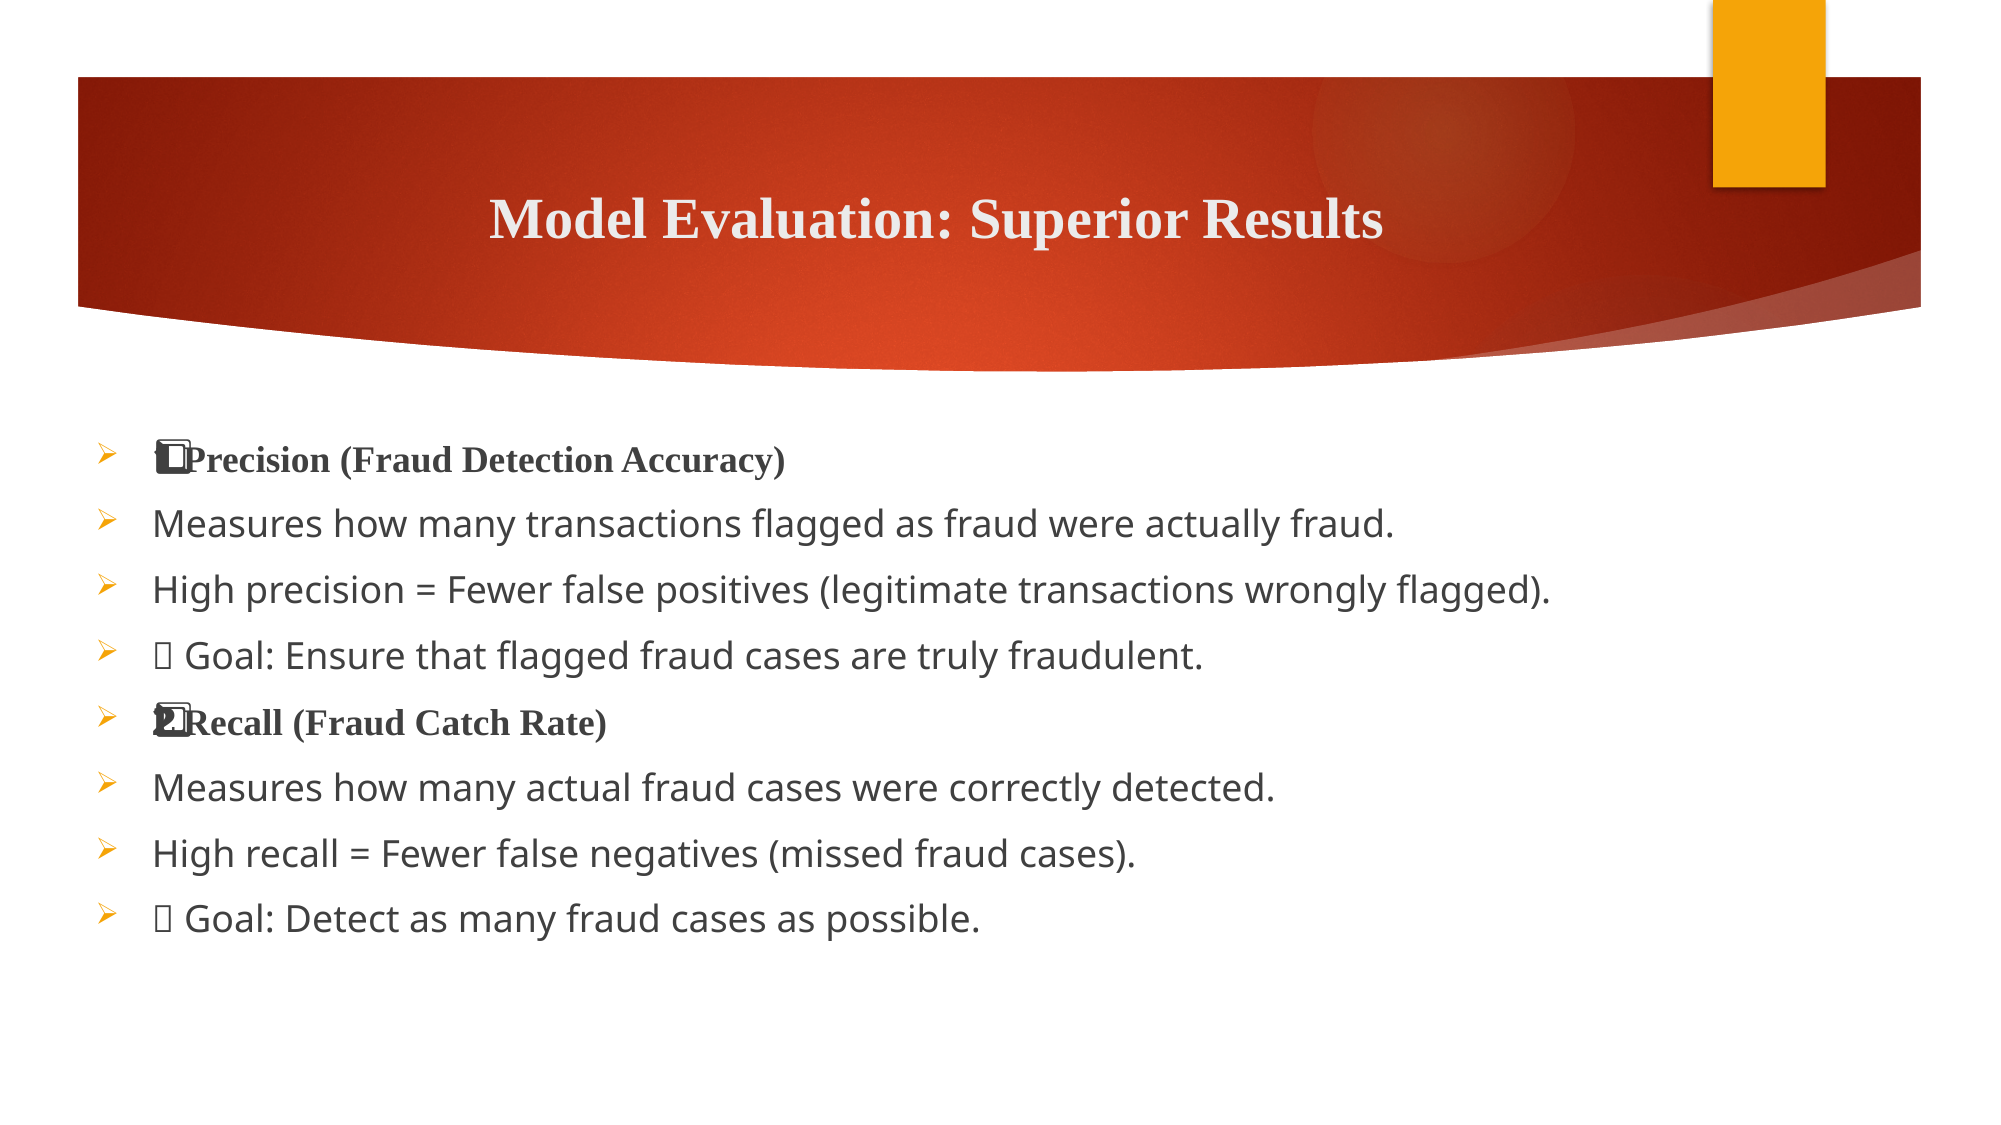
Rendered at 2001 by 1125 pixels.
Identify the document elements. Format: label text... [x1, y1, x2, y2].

list 1️⃣ Precision (Fraud Detection Accuracy) Measures how many transactions flagged as fraud were actually fraud. High precision = Fewer false positives (legitimate transactions wrongly flagged). ✅ Goal: Ensure that flagged fraud cases are truly fraudulent. 2️⃣ Recall (Fraud Catch Rate) Measures how many actual fraud cases were correctly detected. High recall = Fewer false negatives (missed fraud cases). ✅ Goal: Detect as many fraud cases as possible. [80, 427, 1923, 988]
title Model Evaluation: Superior Results [189, 155, 1627, 275]
